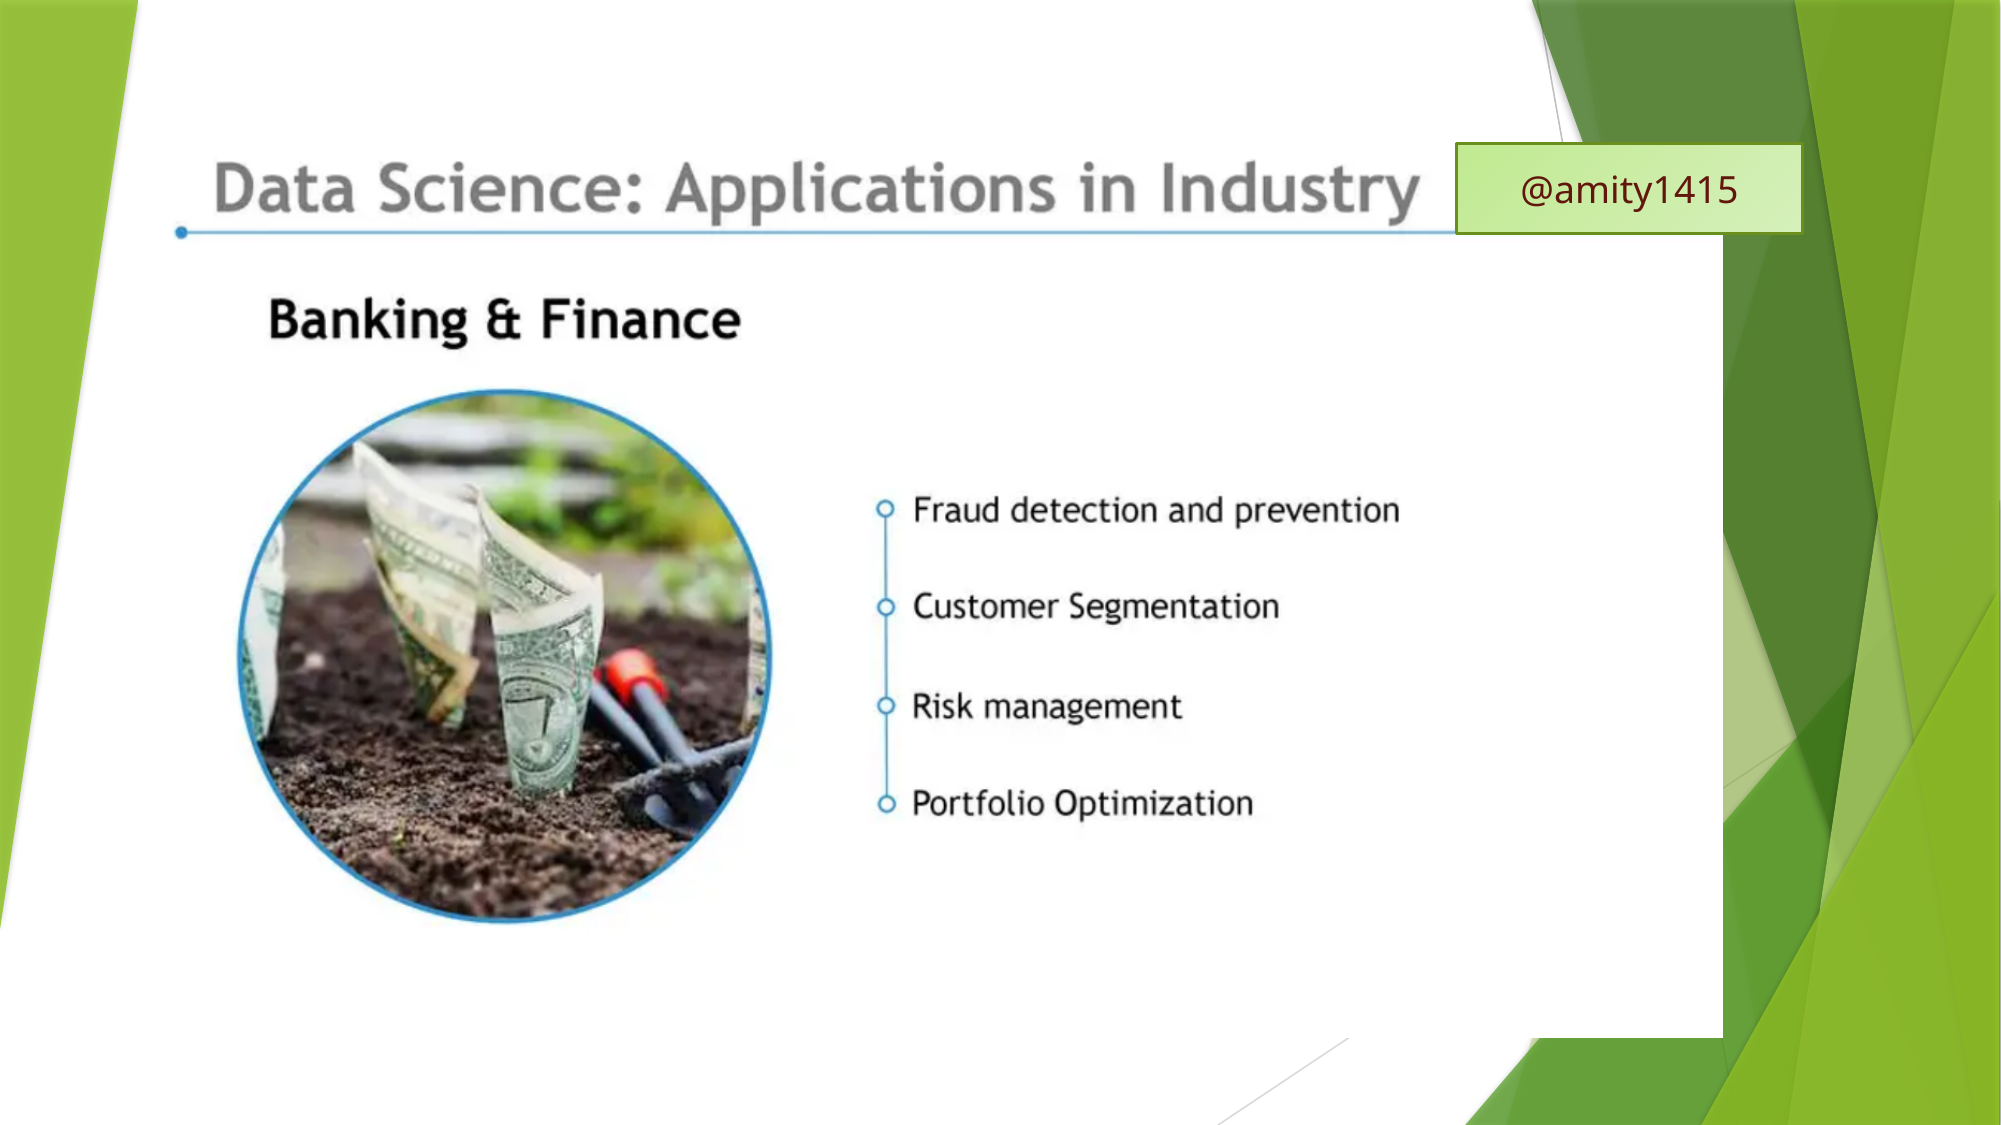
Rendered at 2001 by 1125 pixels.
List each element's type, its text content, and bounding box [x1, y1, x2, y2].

picture [150, 157, 1724, 1039]
text_box @amity1415 [1455, 142, 1804, 235]
